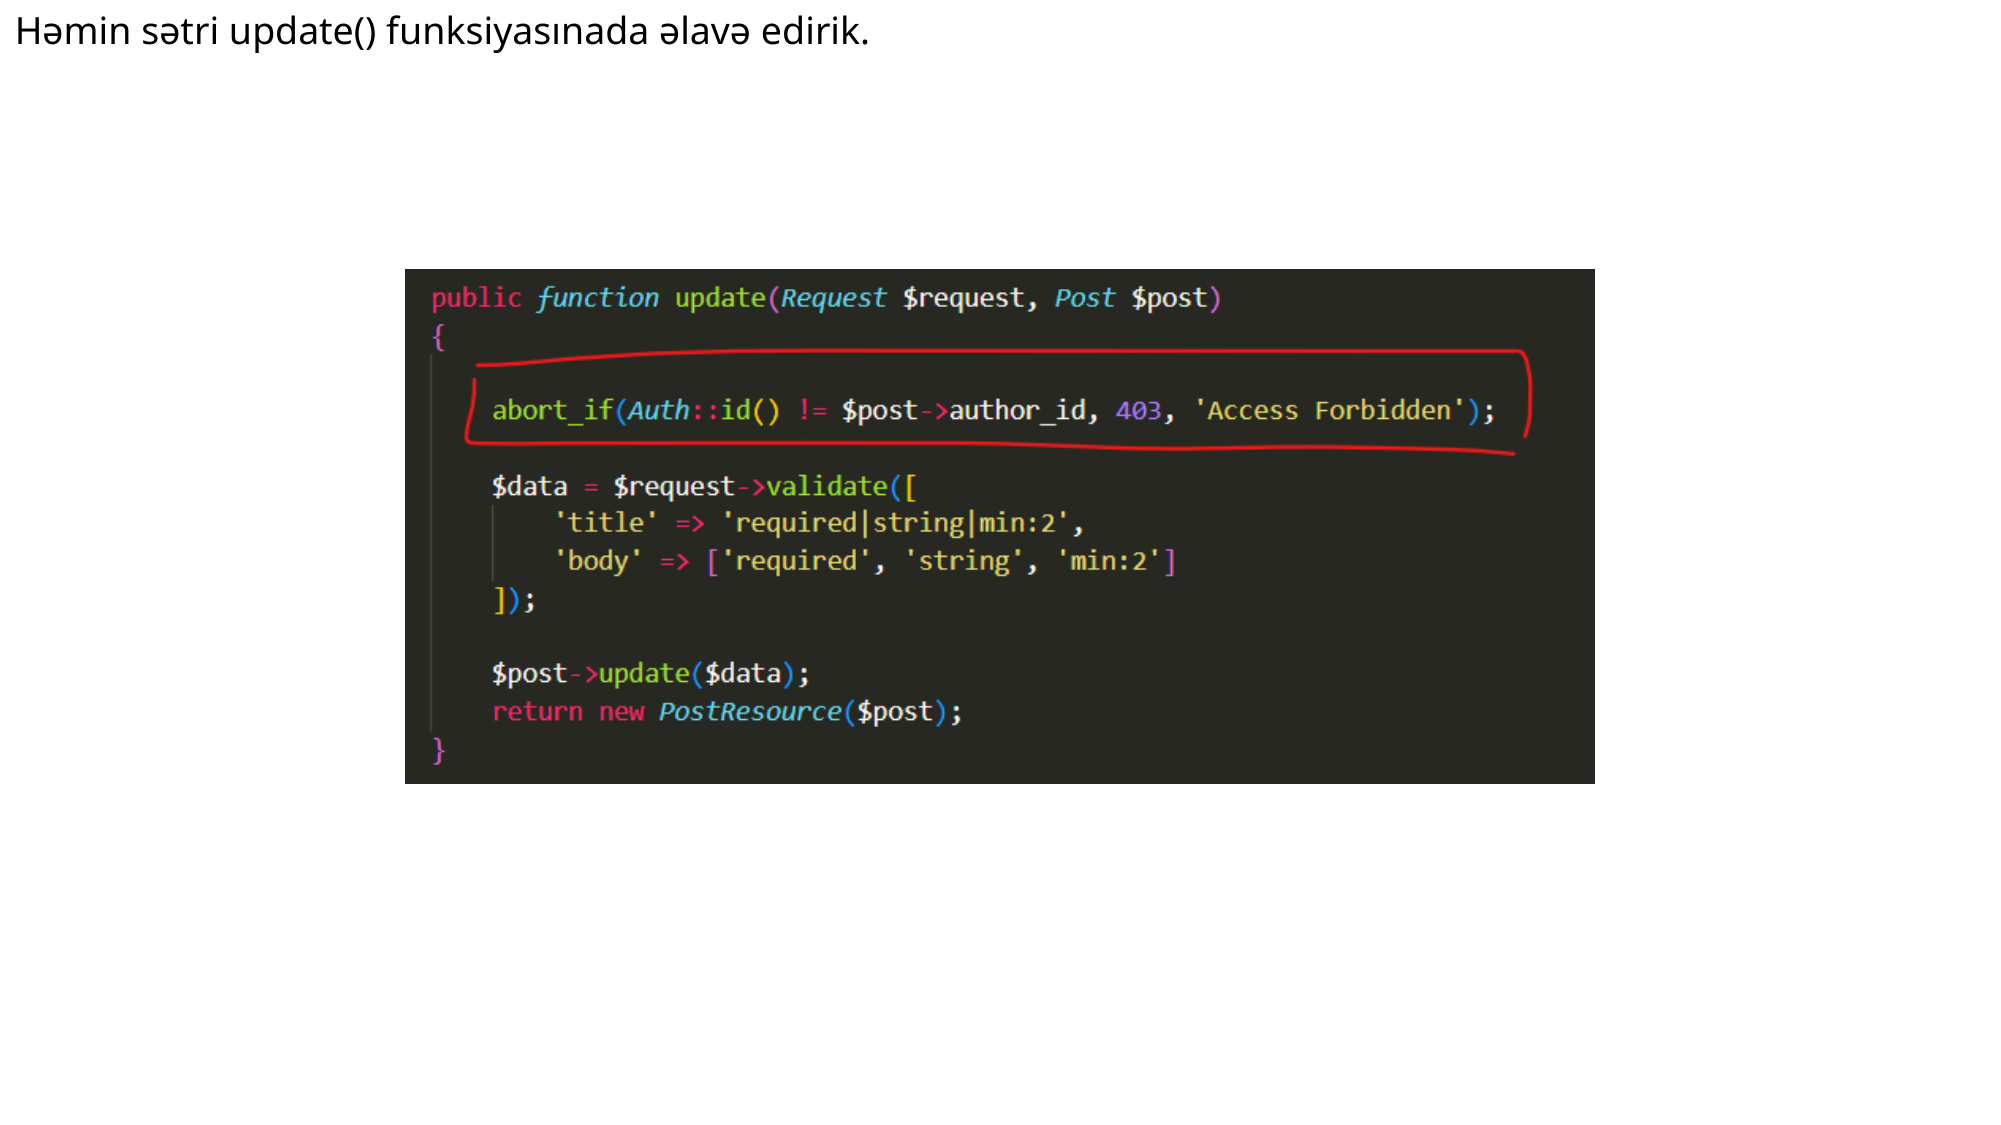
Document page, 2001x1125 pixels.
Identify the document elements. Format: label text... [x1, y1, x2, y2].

picture [404, 269, 1595, 784]
text_box Həmin sətri update() funksiyasınada əlavə edirik. [0, 0, 2000, 60]
